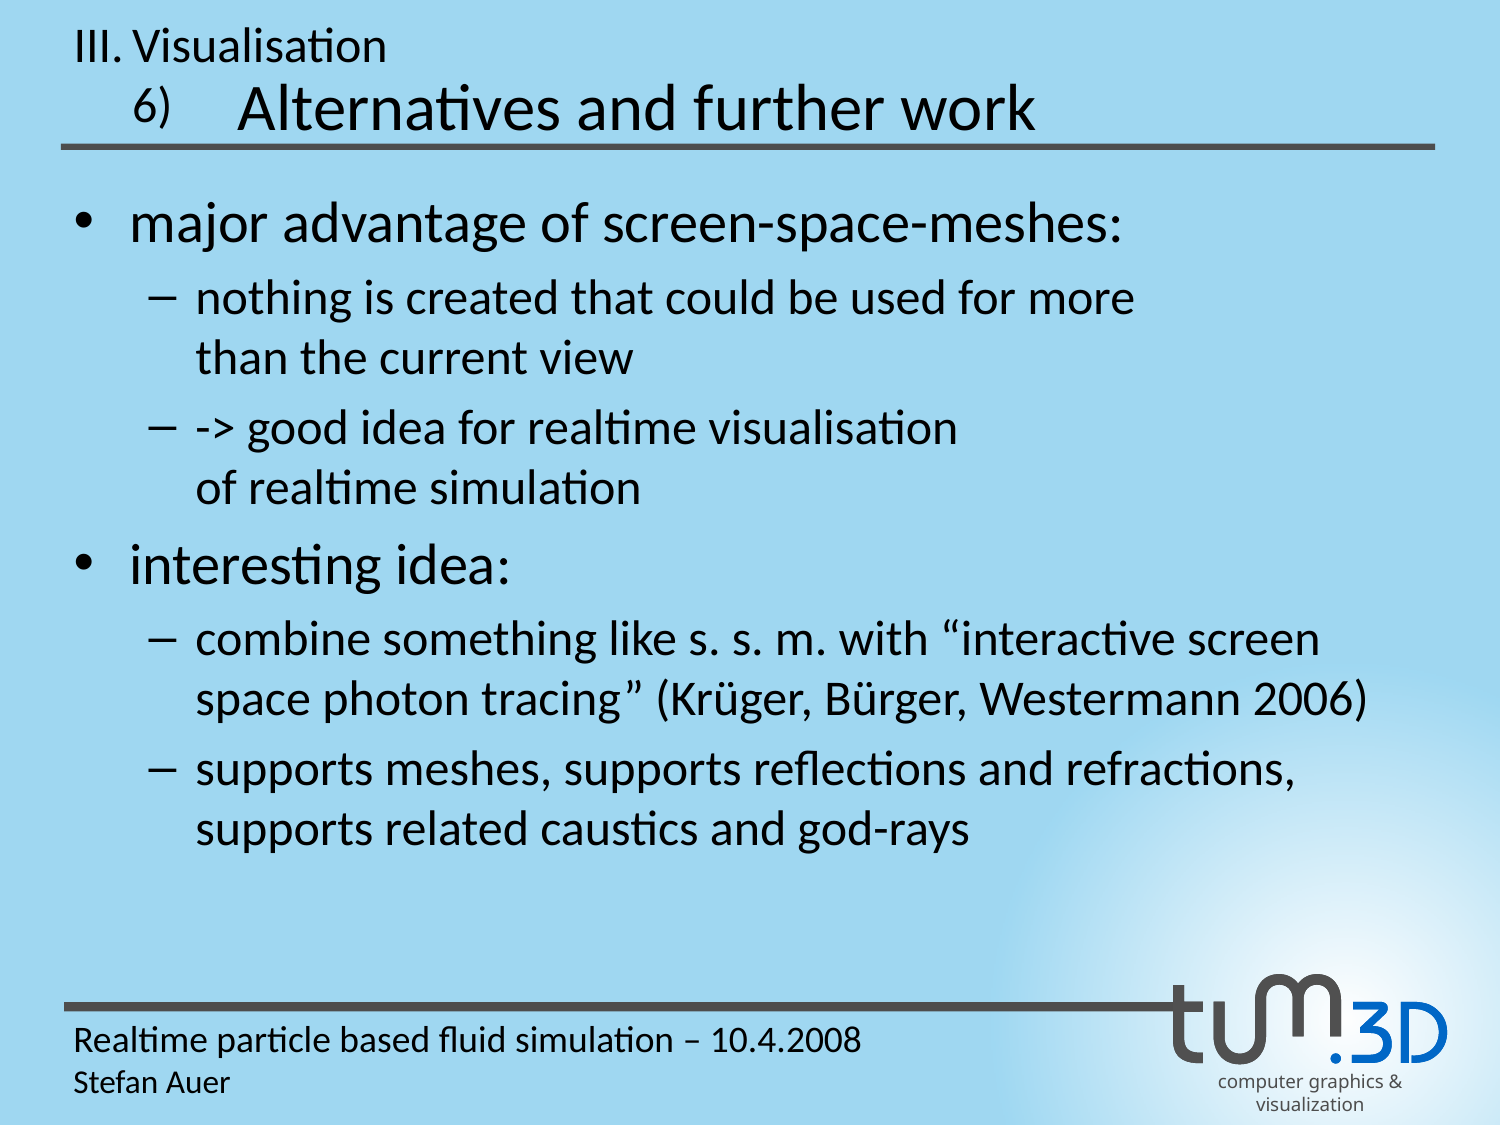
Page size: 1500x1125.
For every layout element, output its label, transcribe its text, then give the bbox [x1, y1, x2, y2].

picture [0, 0, 1500, 1125]
list III. [58, 5, 117, 88]
list Alternatives and further work [222, 56, 1442, 163]
list Visualisation [117, 5, 1442, 64]
list 6) [117, 64, 222, 159]
list major advantage of screen-space-meshes: nothing is created that could be used for more than the current view -> good idea for realtime visualisation of realtime simulation interesting idea: combine something like s. s. m. with “interactive screen space photon tracing” (Krüger, Bürger, Westermann 2006) supports meshes, supports reflections and refractions, supports related caustics and god-rays [58, 176, 1444, 1006]
